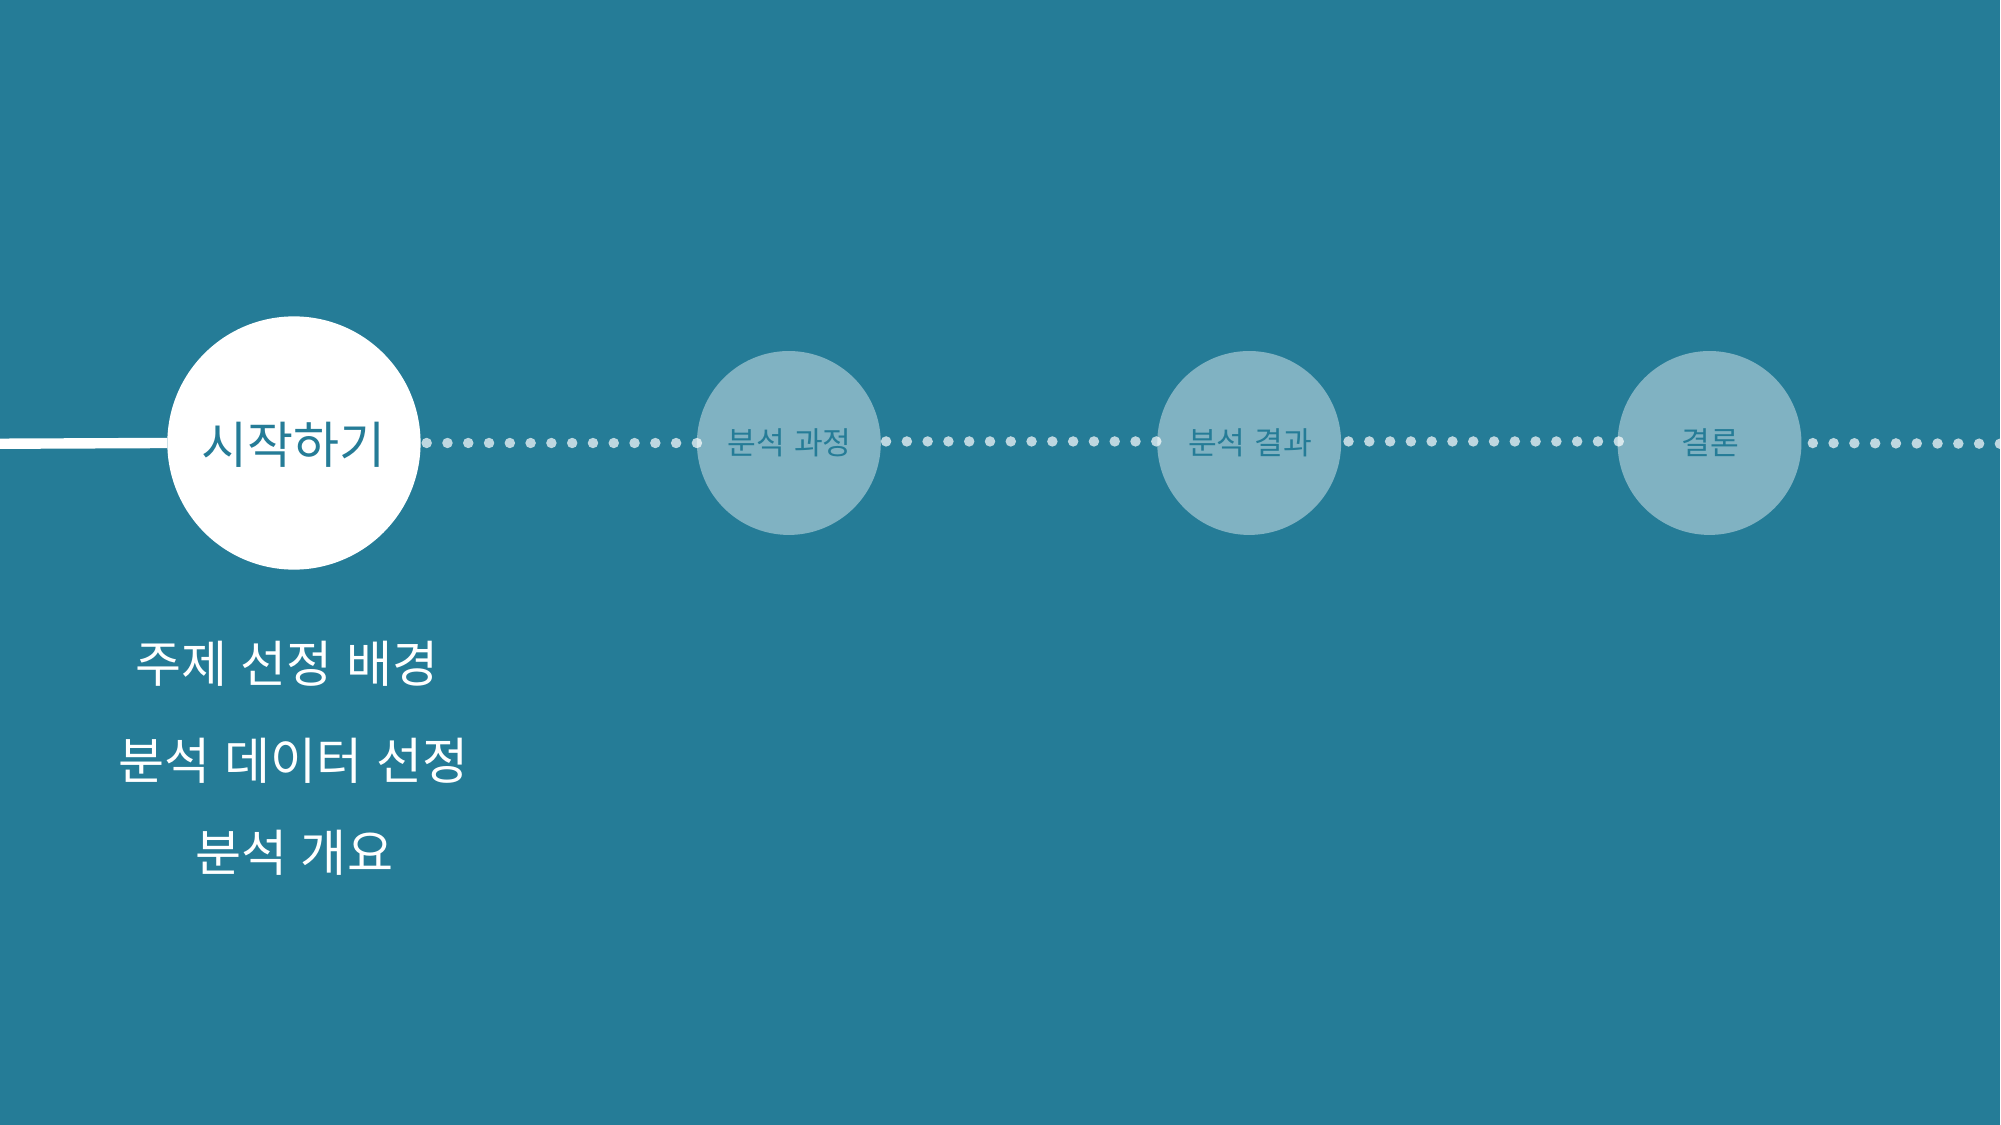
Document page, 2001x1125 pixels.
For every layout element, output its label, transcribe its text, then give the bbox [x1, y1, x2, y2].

text_box [166, 315, 422, 571]
text_box [696, 349, 882, 536]
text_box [113, 625, 475, 890]
text_box [1616, 349, 1803, 536]
text_box 결론 [1666, 416, 1754, 469]
text_box [1156, 349, 1343, 536]
text_box 분석 결과 [1173, 416, 1327, 469]
text_box 시작하기 [186, 406, 401, 482]
text_box 분석 과정 [713, 416, 867, 469]
